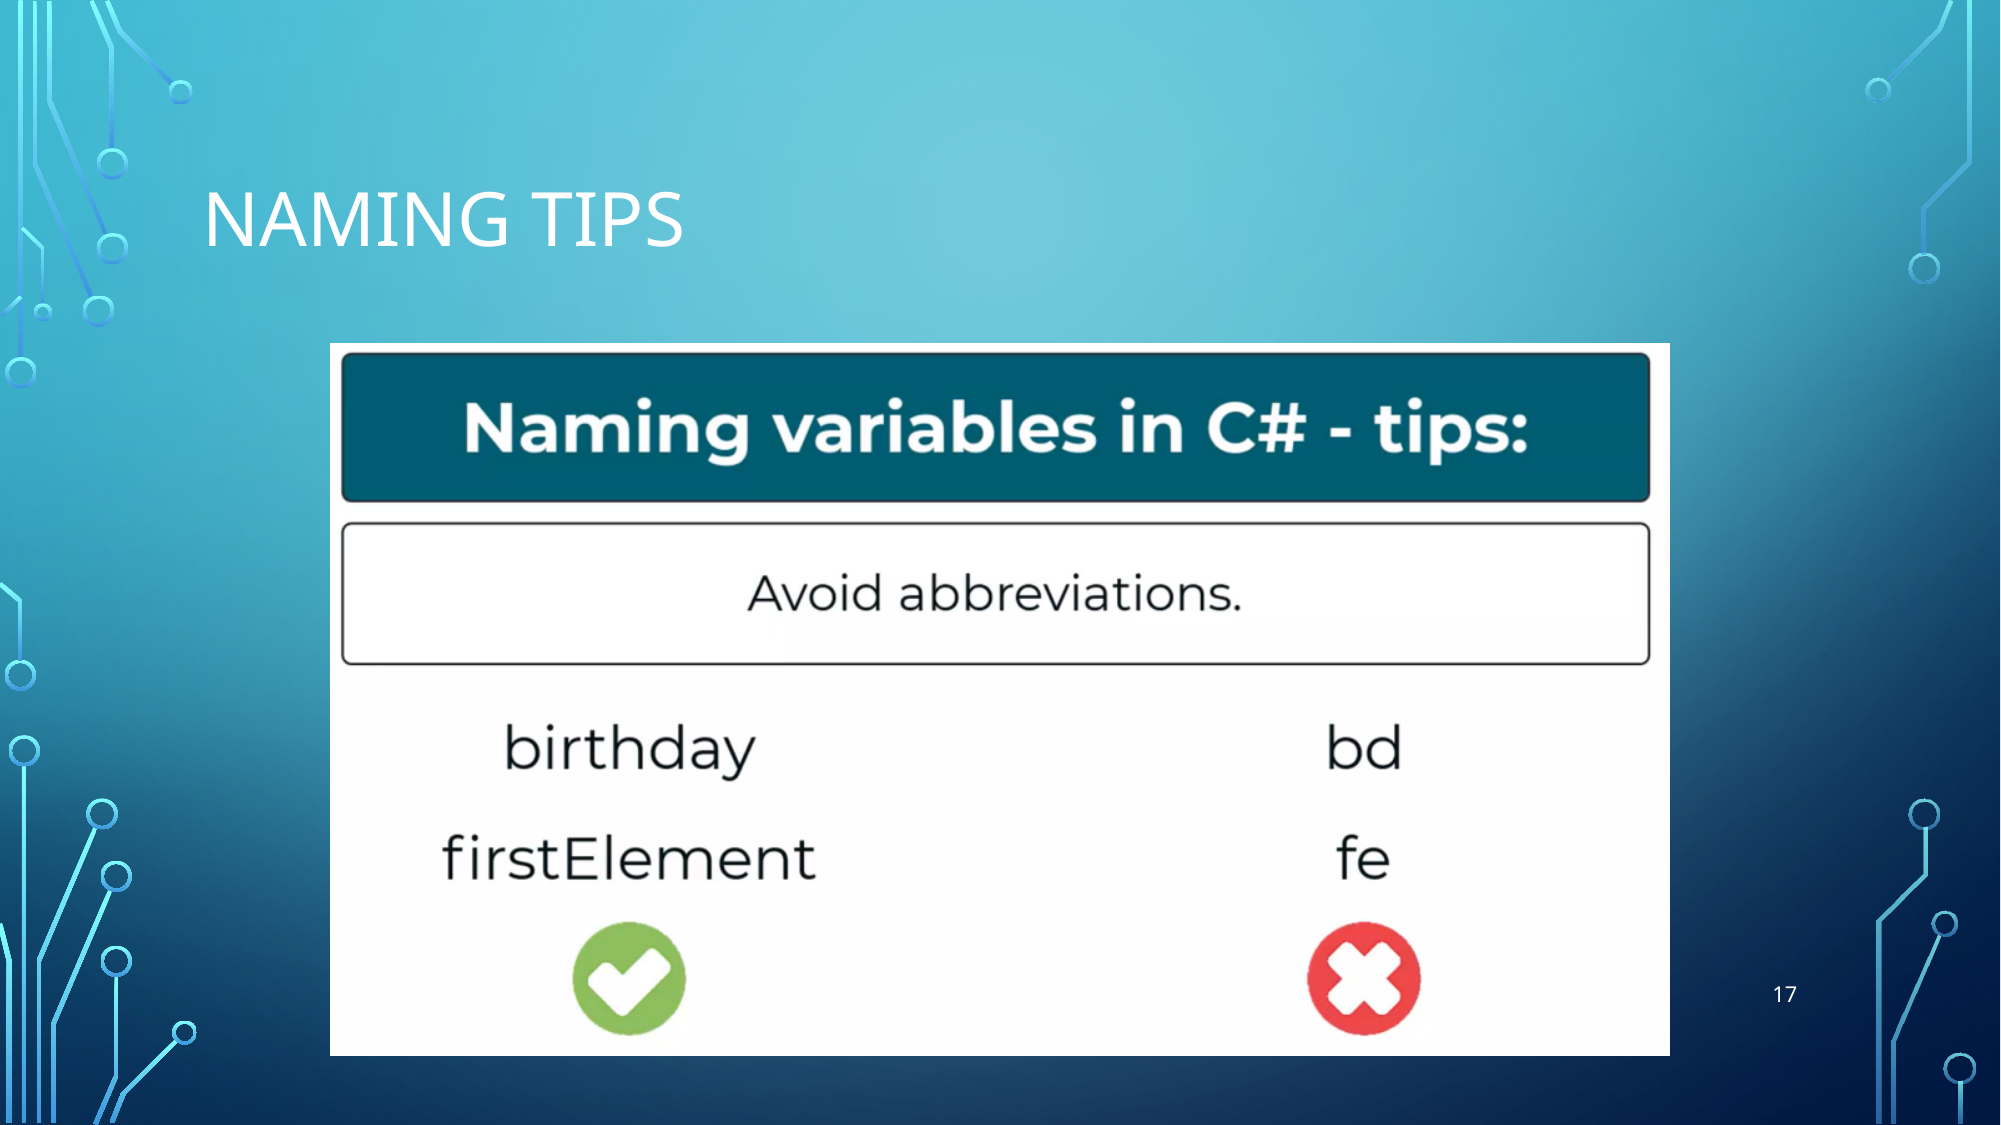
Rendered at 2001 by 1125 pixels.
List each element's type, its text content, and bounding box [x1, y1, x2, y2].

slide_number 17 [1685, 965, 1813, 1025]
title Naming tips [187, 101, 1813, 344]
picture [329, 343, 1670, 1057]
